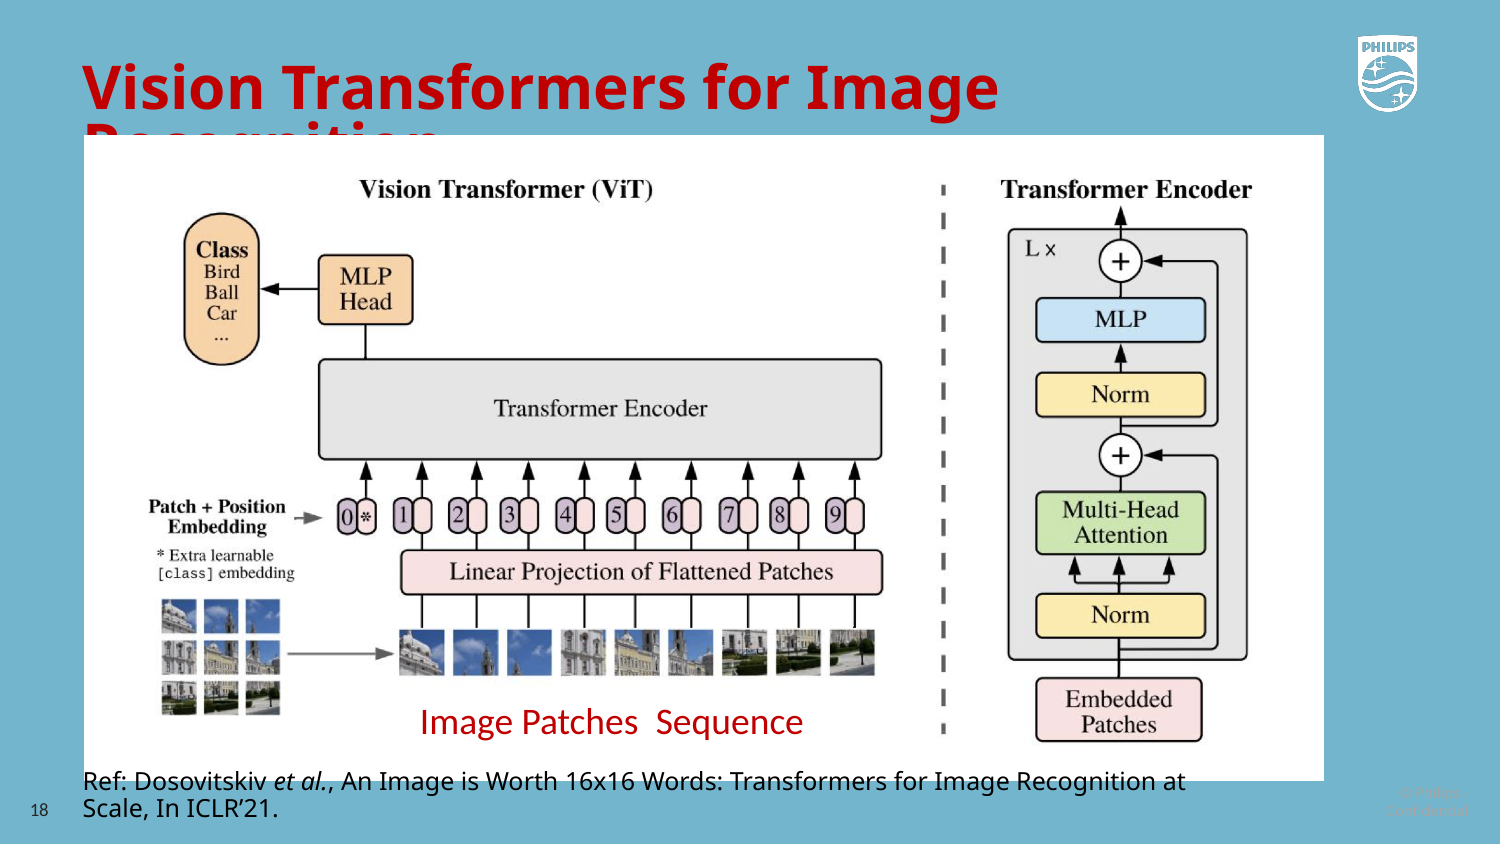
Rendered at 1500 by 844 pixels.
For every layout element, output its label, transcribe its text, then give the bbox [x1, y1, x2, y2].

list Ref: Dosovitskiv et al., An Image is Worth 16x16 Words: Transformers for Image Recognition at Scale, In ICLR’21. [82, 788, 1207, 823]
list Vision Transformers for Image Recognition [82, 63, 1324, 135]
picture [83, 135, 1324, 781]
slide_number 18 [29, 797, 63, 823]
